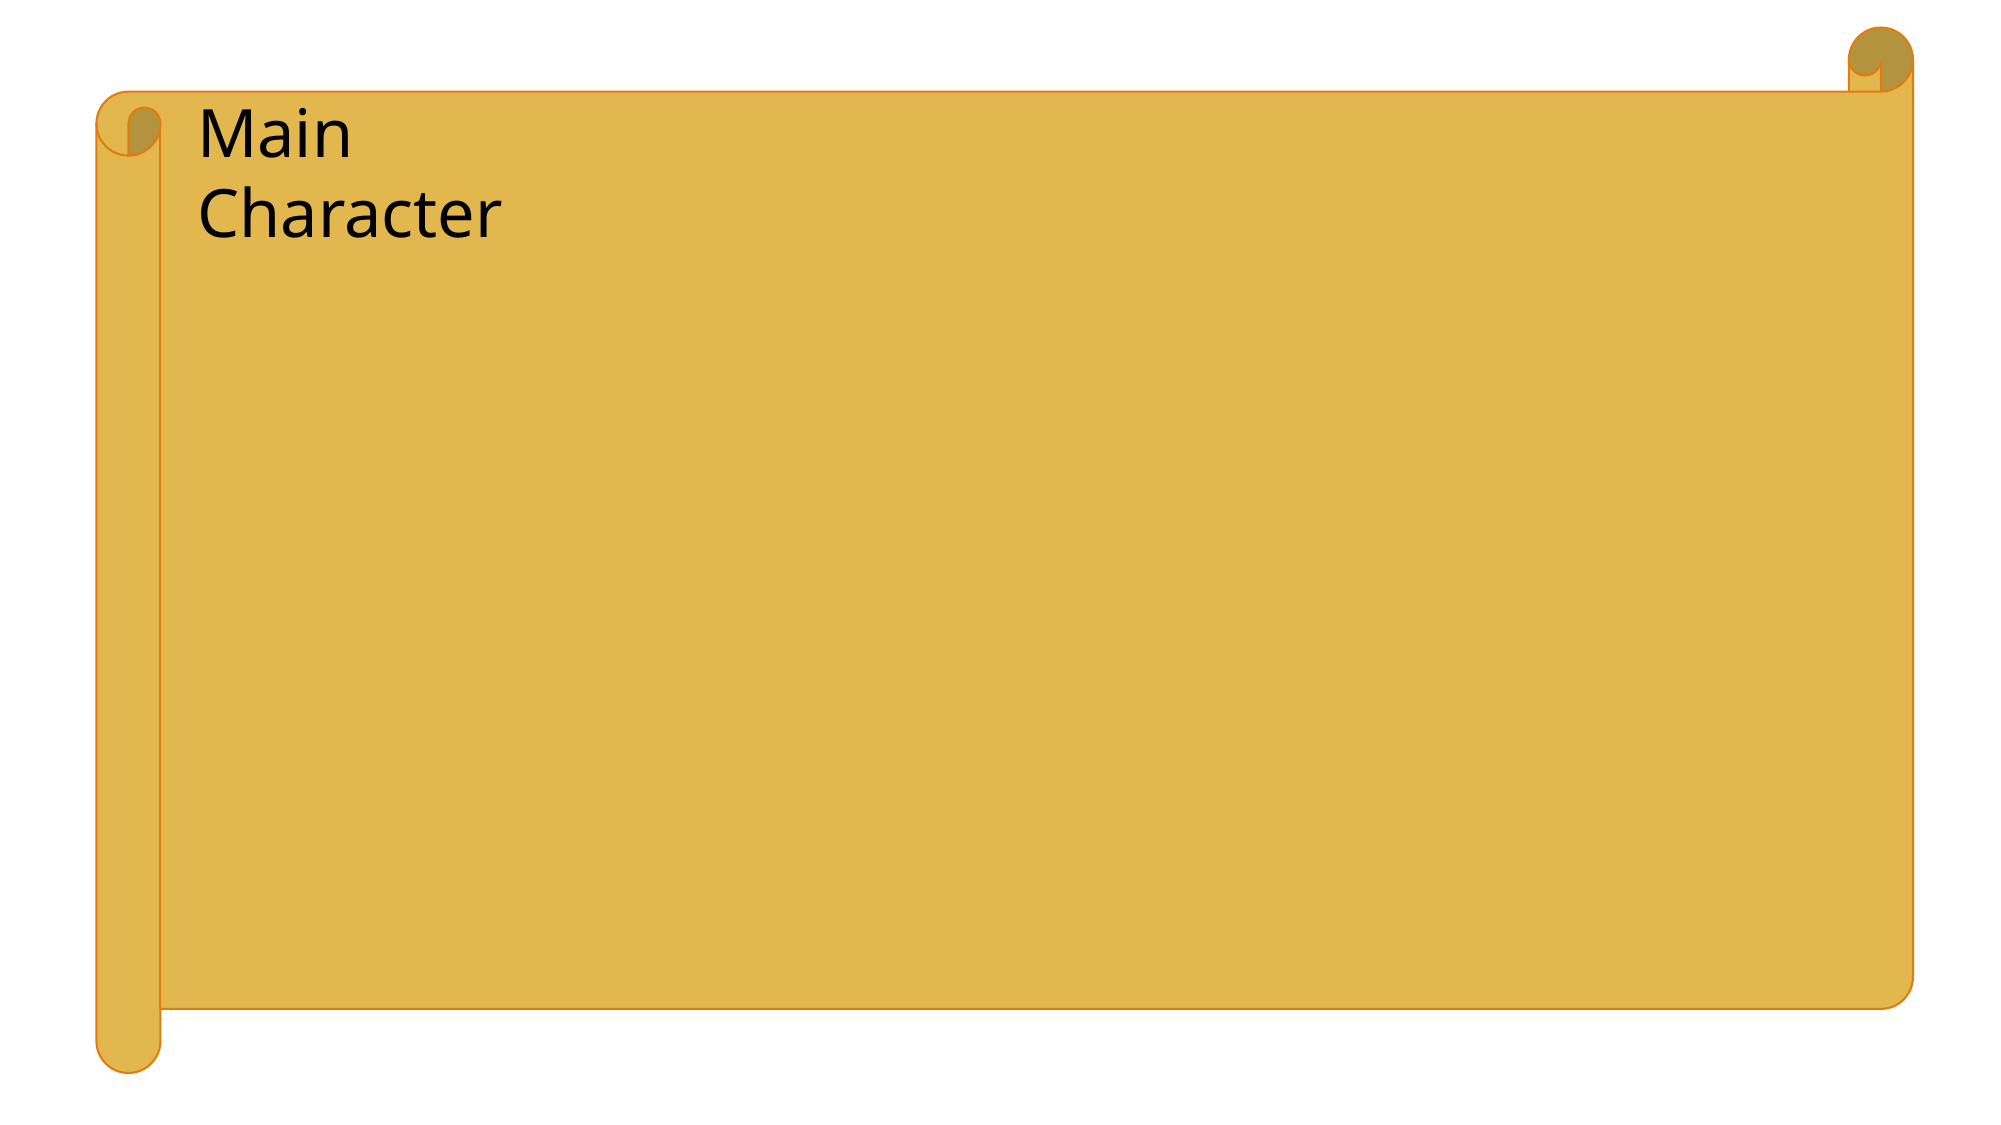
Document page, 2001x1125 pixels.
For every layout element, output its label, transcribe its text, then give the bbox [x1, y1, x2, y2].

text_box [95, 26, 1915, 1075]
text_box Main Character [182, 83, 632, 259]
